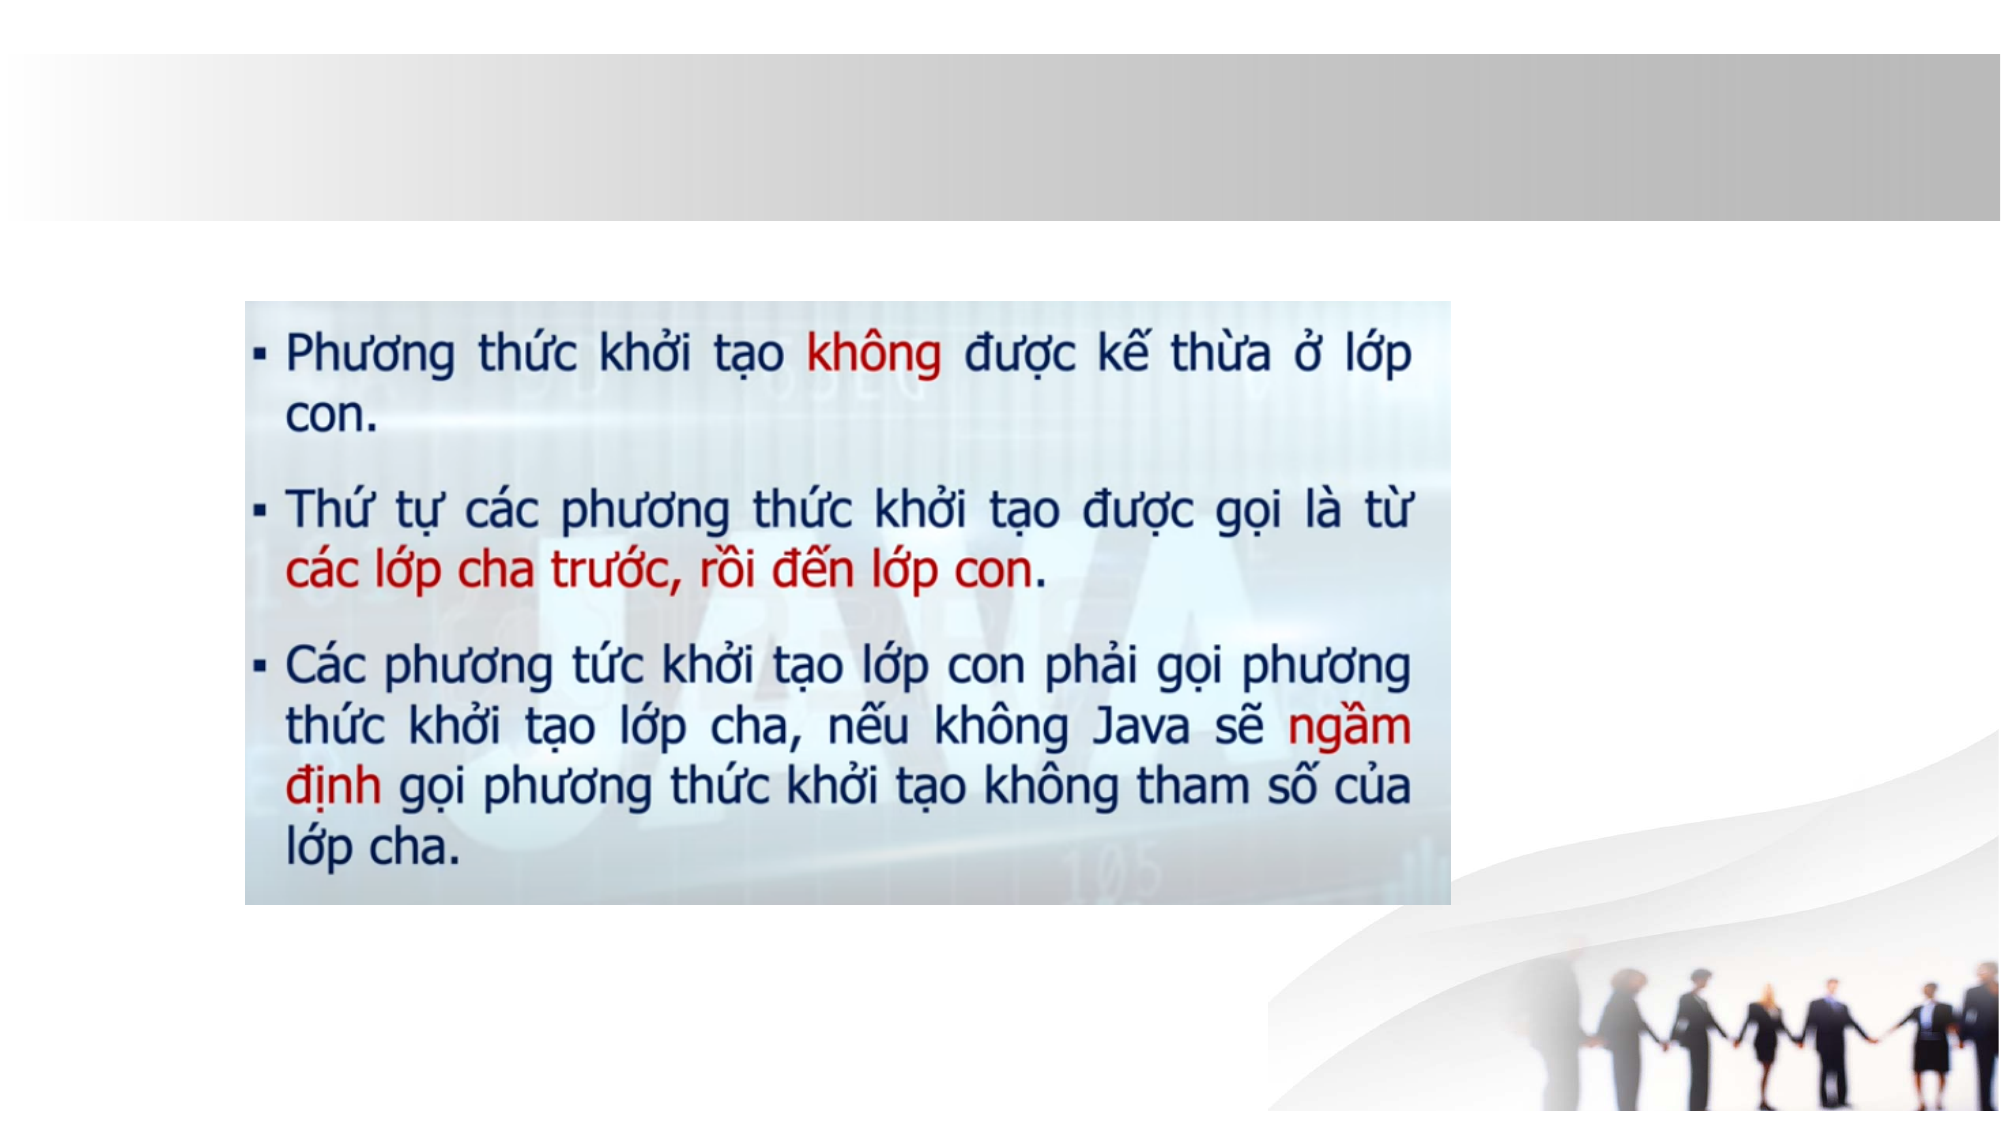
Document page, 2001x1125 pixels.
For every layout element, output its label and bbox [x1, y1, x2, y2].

list [245, 301, 1451, 905]
picture [1268, 728, 1999, 1111]
slide_number [1433, 1024, 1900, 1103]
title [99, 44, 1901, 233]
